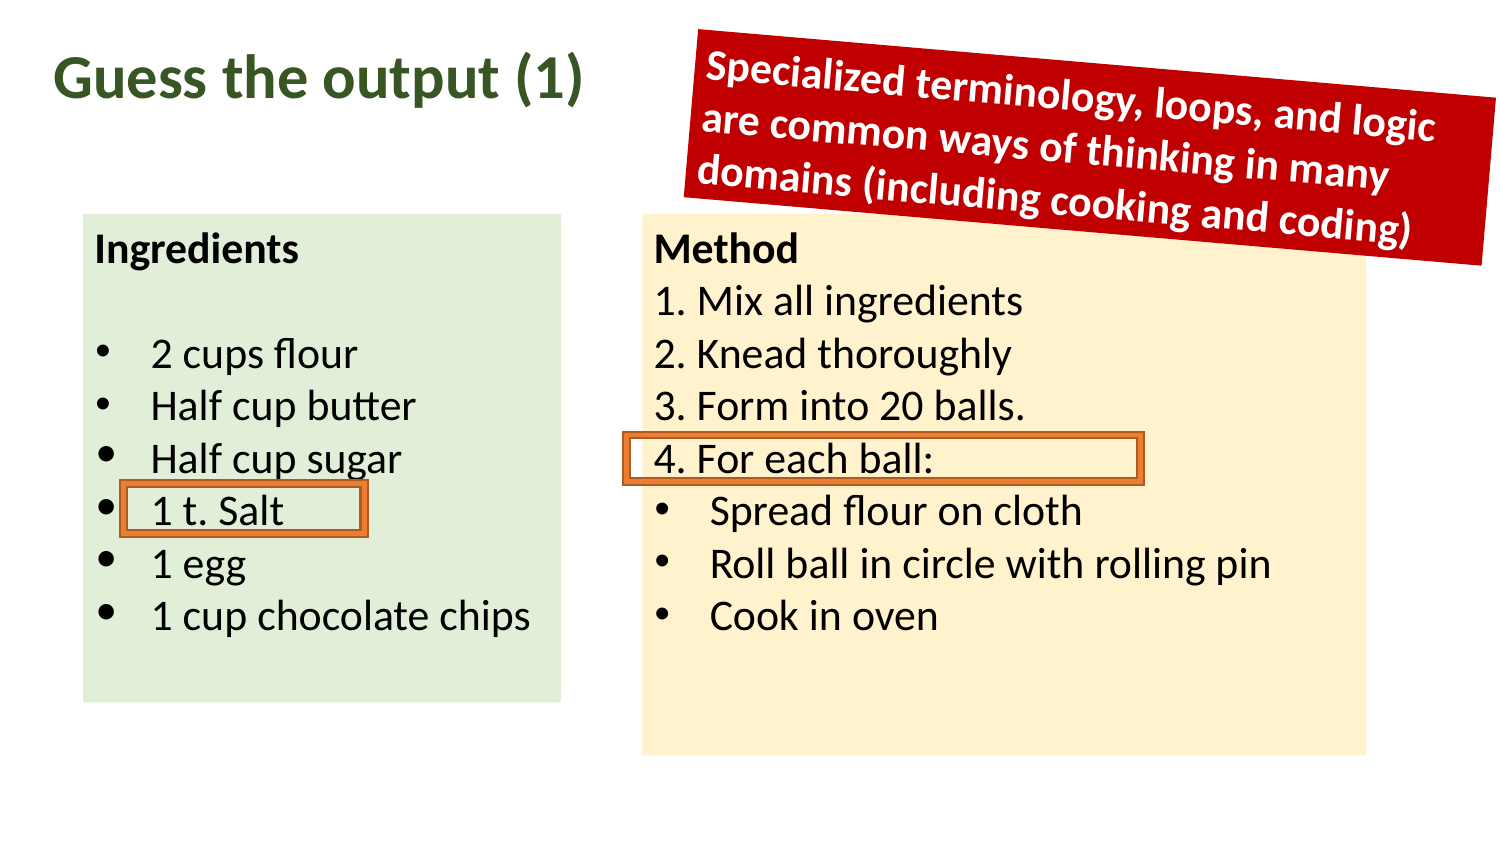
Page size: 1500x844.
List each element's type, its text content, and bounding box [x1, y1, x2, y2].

text_box Specialized terminology, loops, and logic are common ways of thinking in many domains (including cooking and coding) [683, 29, 1496, 266]
text_box Ingredients 2 cups flour Half cup butter Half cup sugar 1 t. Salt 1 egg 1 cup chocolate chips [83, 213, 561, 703]
text_box [119, 479, 368, 538]
text_box [623, 431, 1144, 485]
text_box Guess the output (1) [42, 30, 603, 118]
text_box Method 1. Mix all ingredients 2. Knead thoroughly 3. Form into 20 balls. 4. For each ball: Spread flour on cloth Roll ball in circle with rolling pin Cook in oven [642, 213, 1367, 756]
